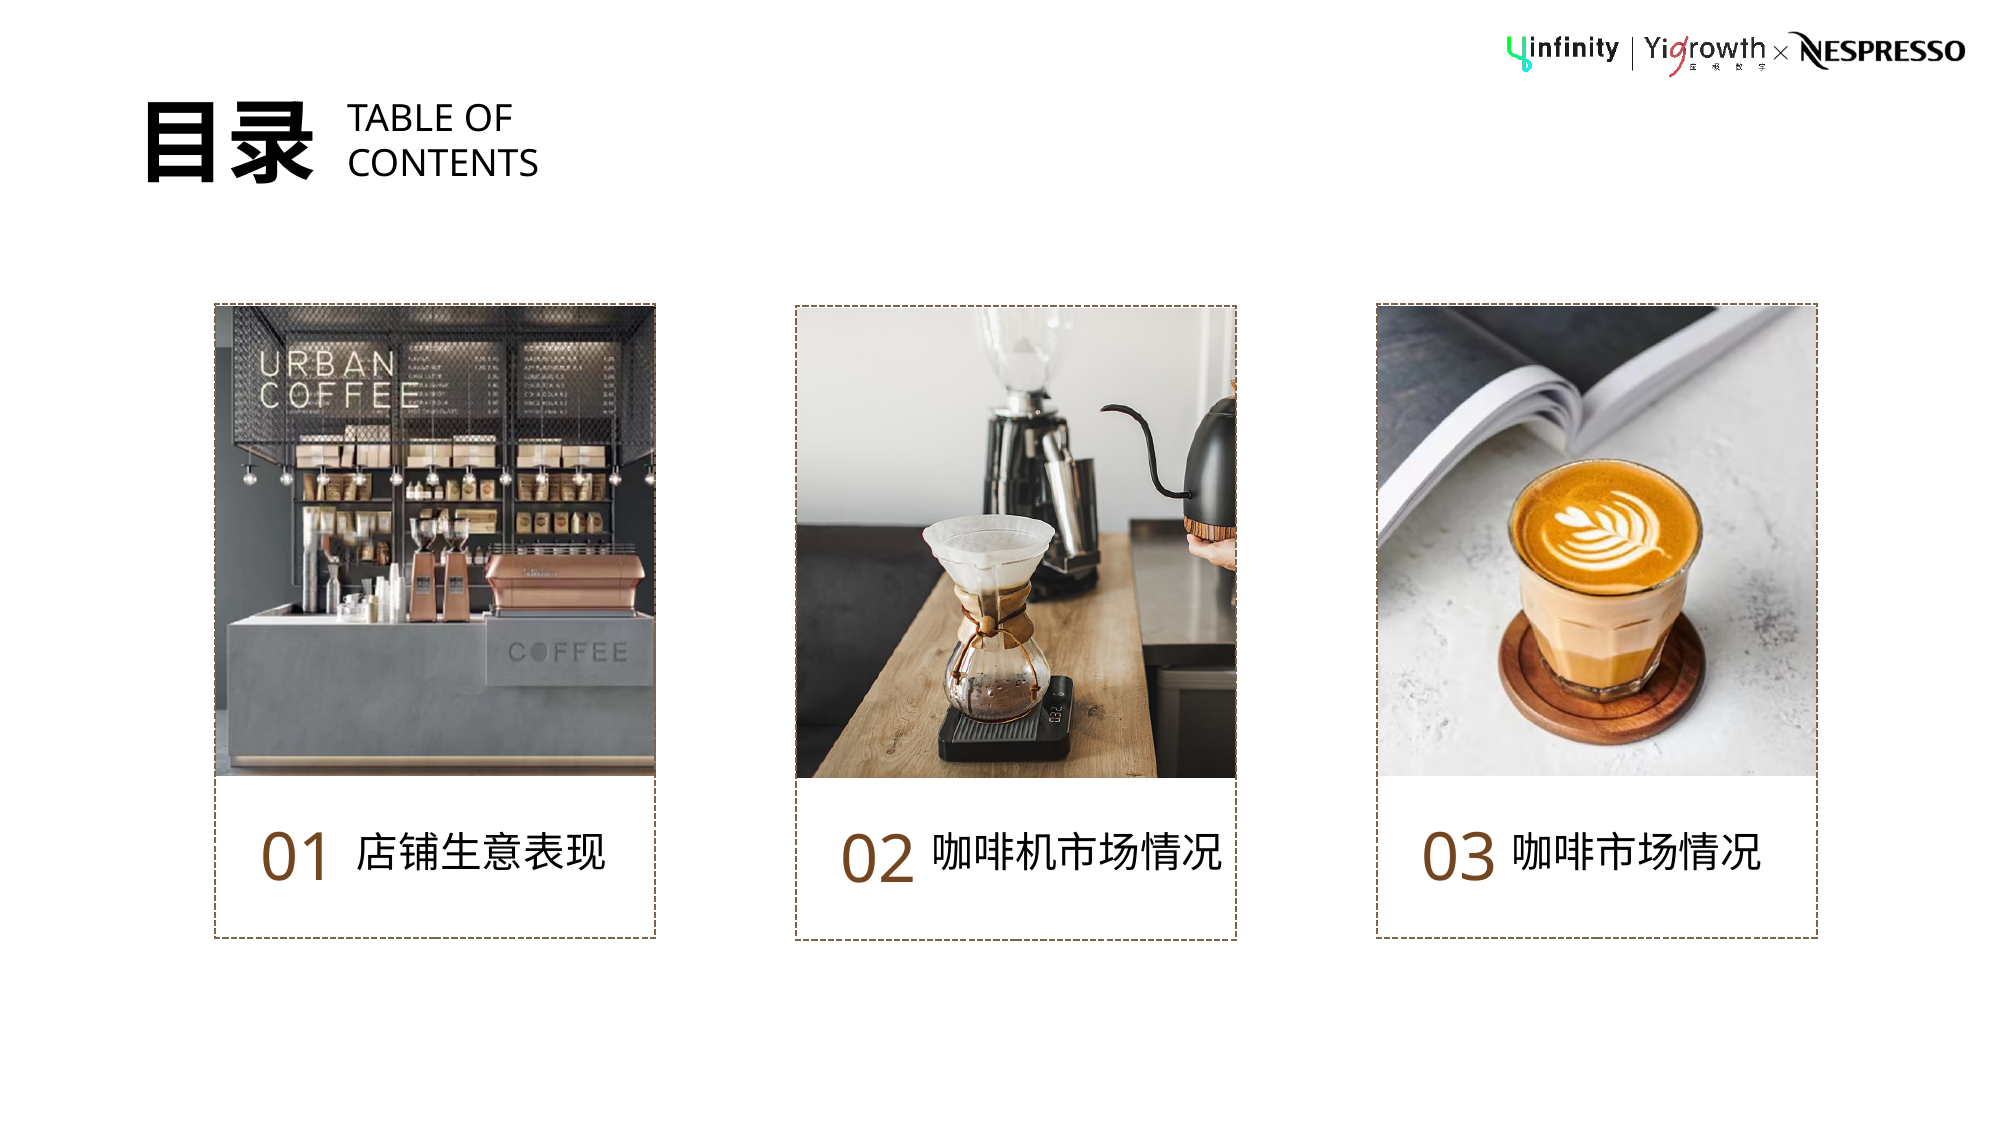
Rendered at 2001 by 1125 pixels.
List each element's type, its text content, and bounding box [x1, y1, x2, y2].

list 咖啡市场情况 [1495, 829, 1779, 879]
picture [215, 306, 656, 776]
picture [1494, 24, 2000, 80]
list 咖啡机市场情况 [915, 827, 1240, 881]
picture [1377, 306, 1817, 776]
title 店铺生意表现 [336, 825, 628, 883]
picture [796, 308, 1237, 778]
